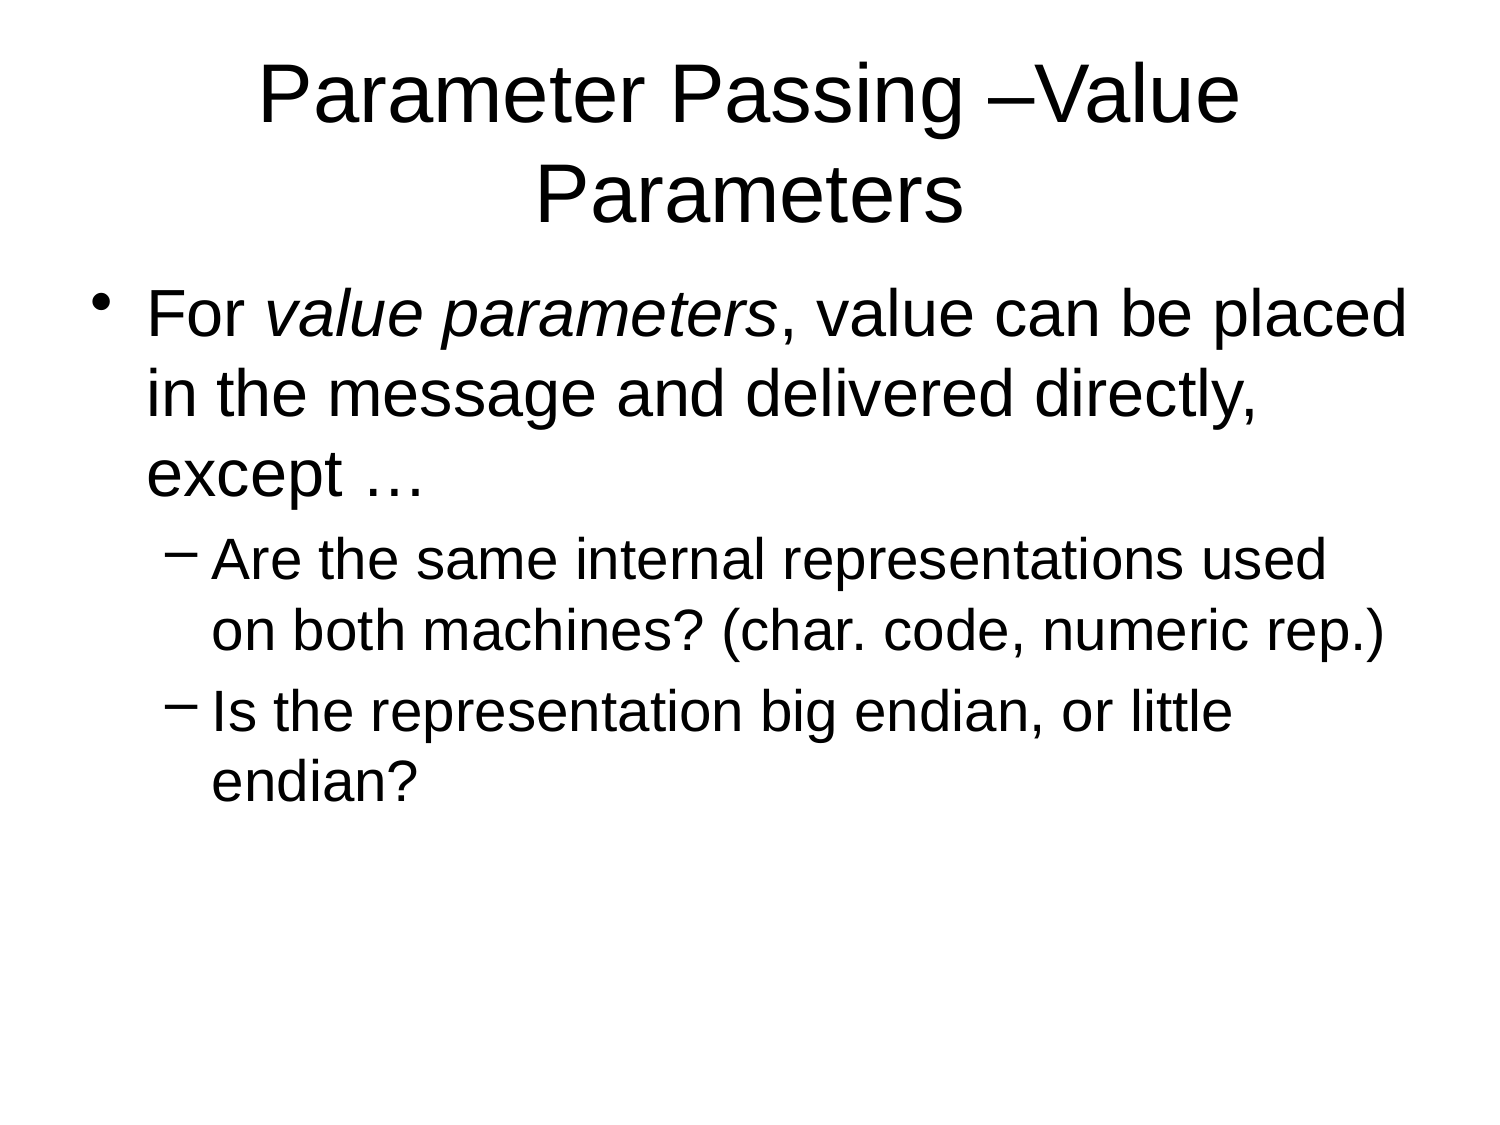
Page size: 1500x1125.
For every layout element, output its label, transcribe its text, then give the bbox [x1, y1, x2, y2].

title Parameter Passing –Value Parameters [74, 44, 1426, 233]
list For value parameters, value can be placed in the message and delivered directly, except … Are the same internal representations used on both machines? (char. code, numeric rep.) Is the representation big endian, or little endian? [74, 262, 1426, 1006]
